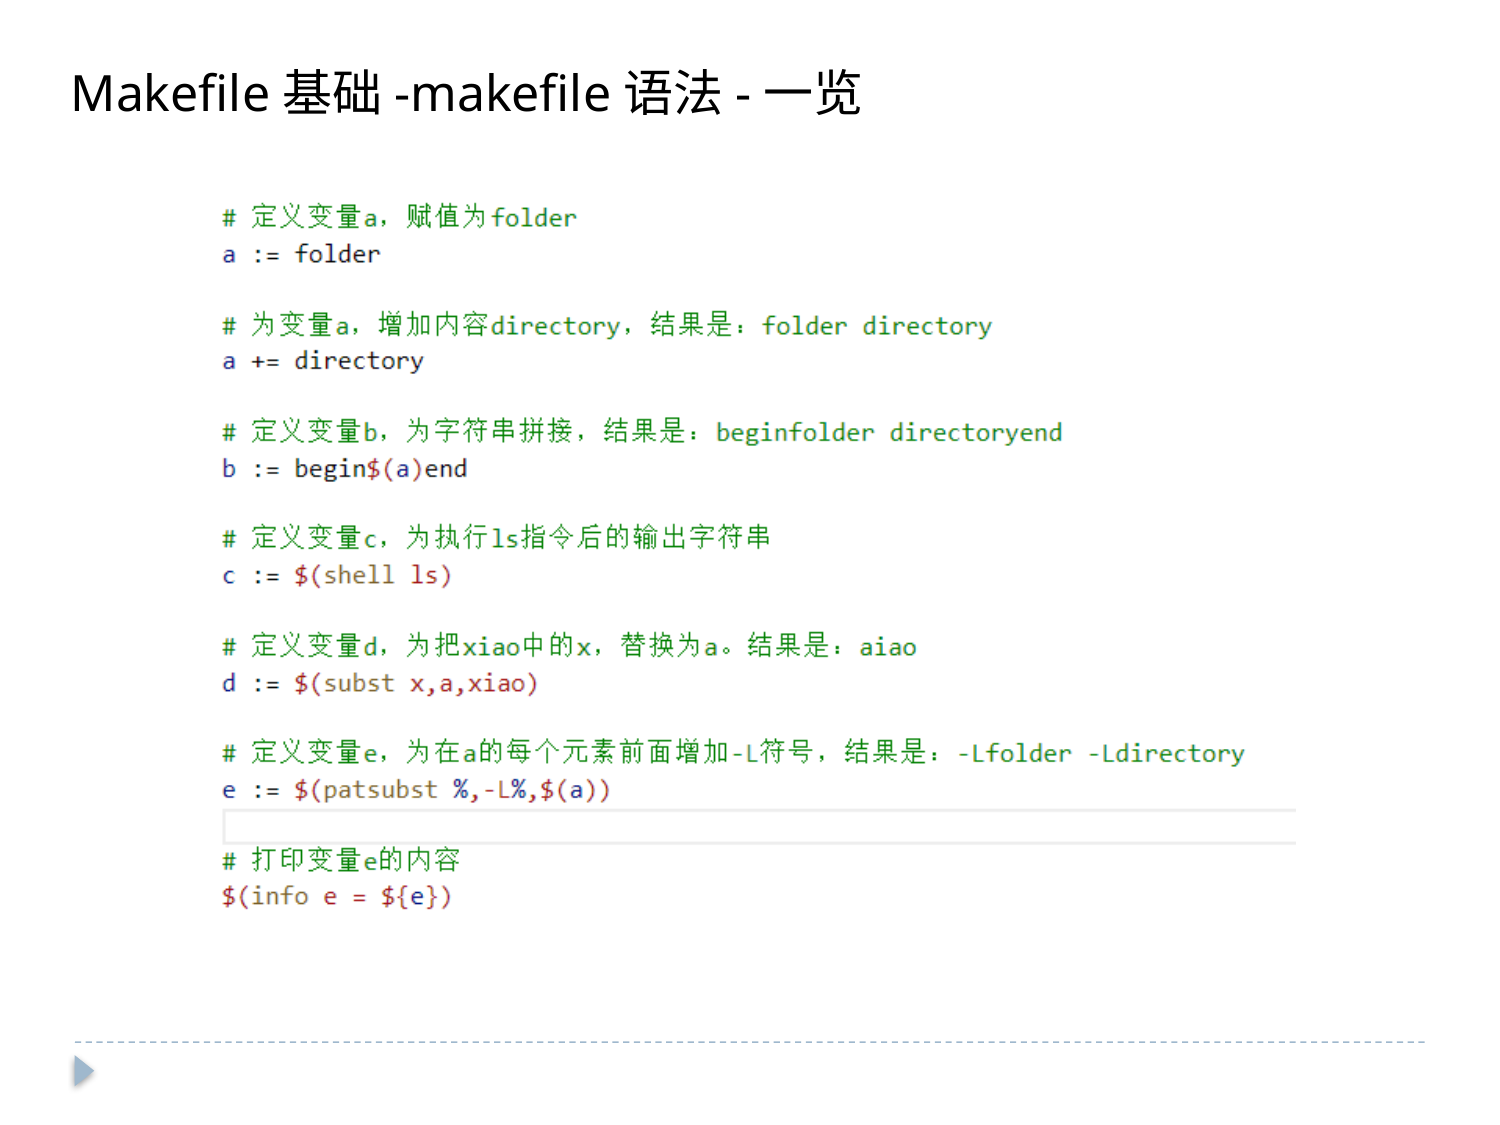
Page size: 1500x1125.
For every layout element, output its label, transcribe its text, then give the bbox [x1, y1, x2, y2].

text_box Makefile基础-makefile语法-一览 [56, 54, 879, 130]
picture [204, 186, 1296, 939]
